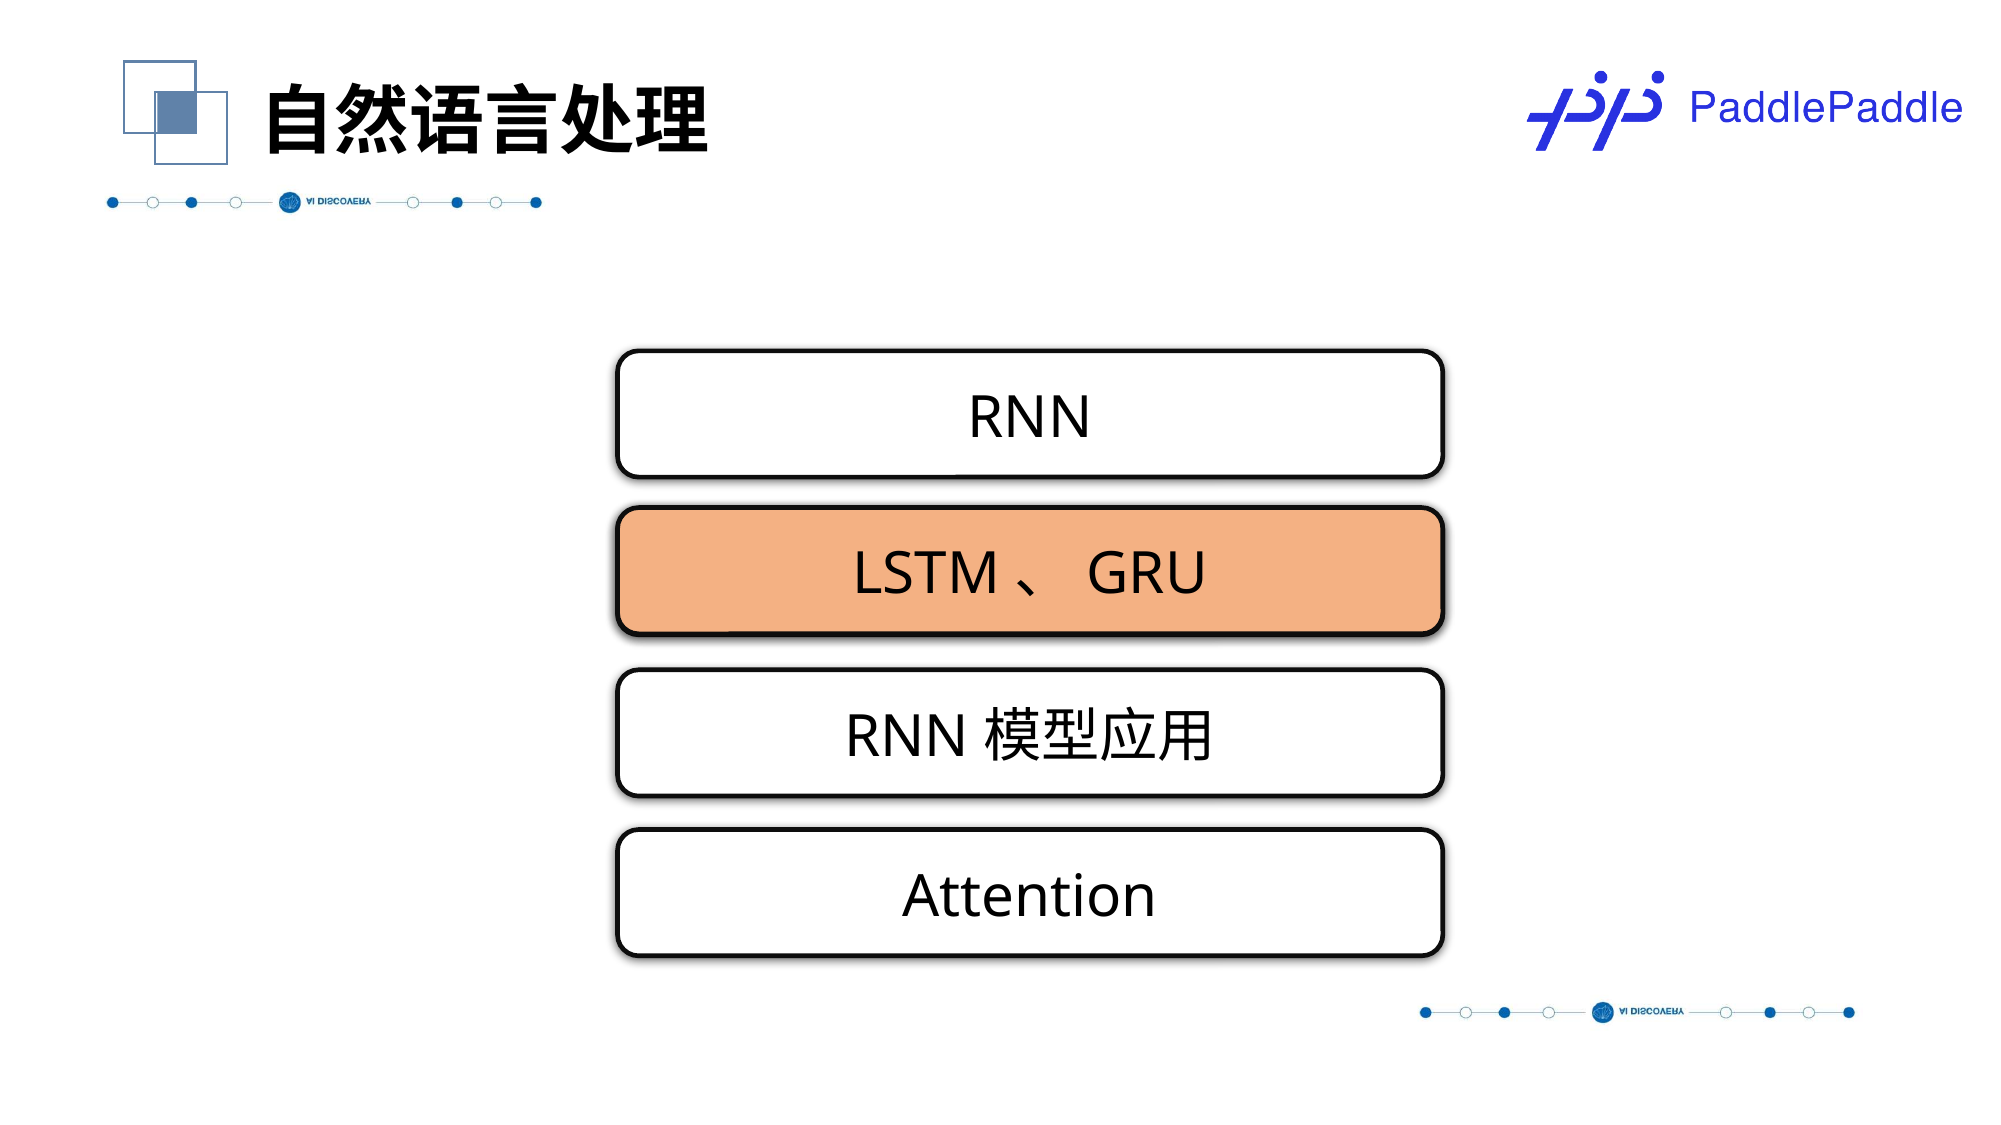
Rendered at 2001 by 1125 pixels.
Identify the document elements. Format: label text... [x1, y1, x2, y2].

picture [95, 180, 550, 229]
text_box RNN模型应用 [617, 669, 1443, 797]
text_box RNN [617, 350, 1443, 478]
text_box 自然语言处理 [244, 65, 1031, 171]
picture [1485, 42, 2000, 183]
picture [1408, 990, 1863, 1039]
text_box LSTM、GRU [617, 507, 1443, 634]
text_box Attention [617, 829, 1443, 956]
